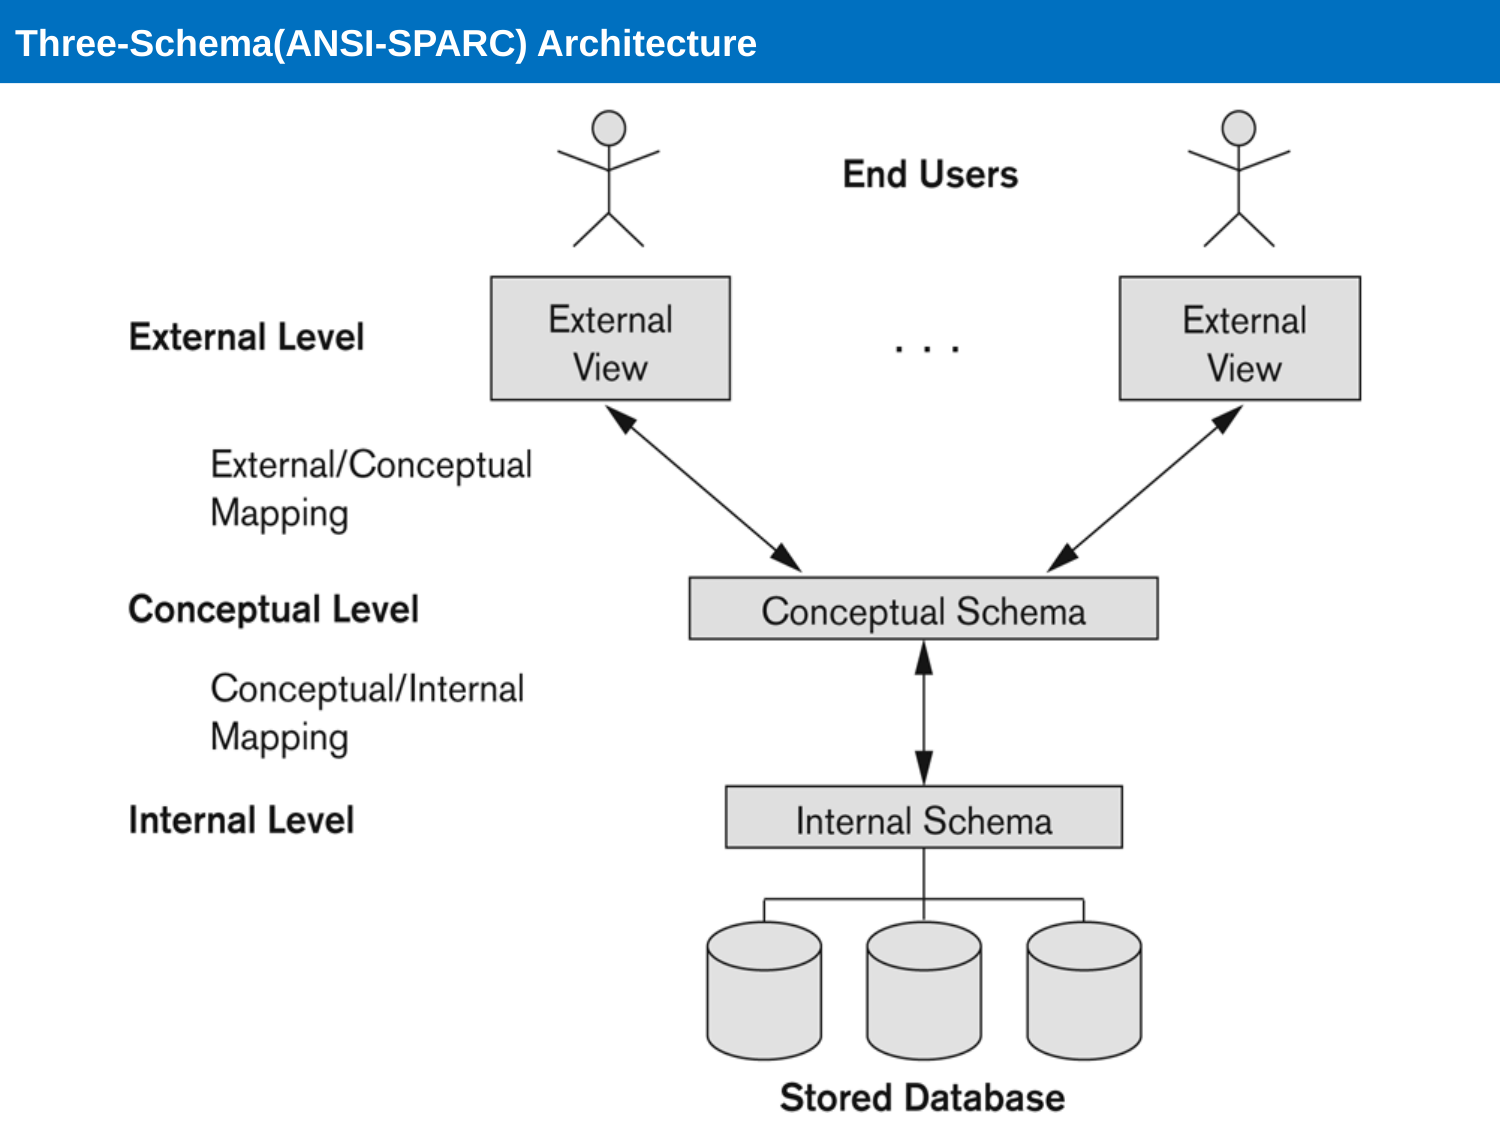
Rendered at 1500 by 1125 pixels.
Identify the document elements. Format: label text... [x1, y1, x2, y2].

title Three-Schema(ANSI-SPARC) Architecture [0, 0, 1500, 84]
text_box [124, 99, 1363, 1113]
